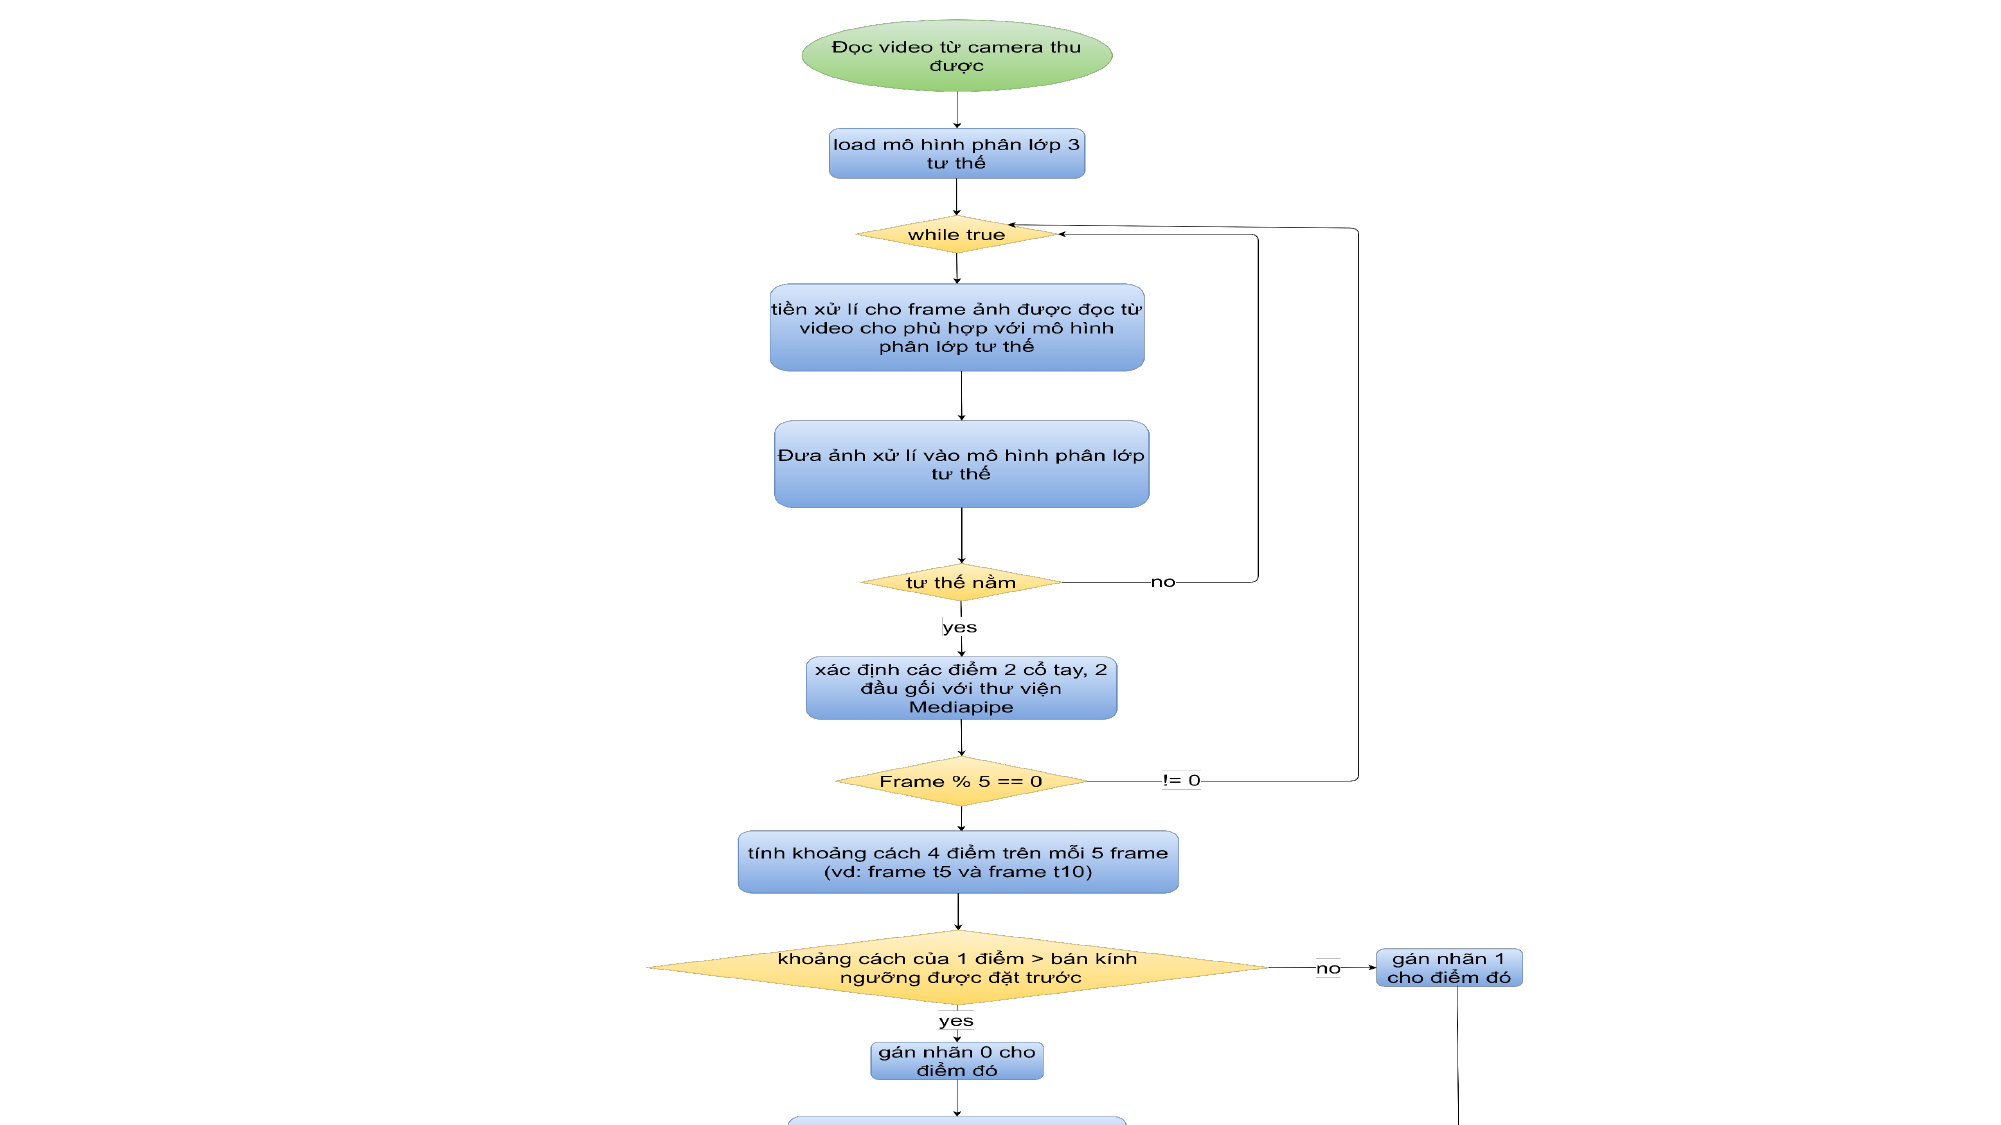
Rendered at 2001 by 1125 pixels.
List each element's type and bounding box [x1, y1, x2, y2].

picture [638, 13, 1532, 1125]
